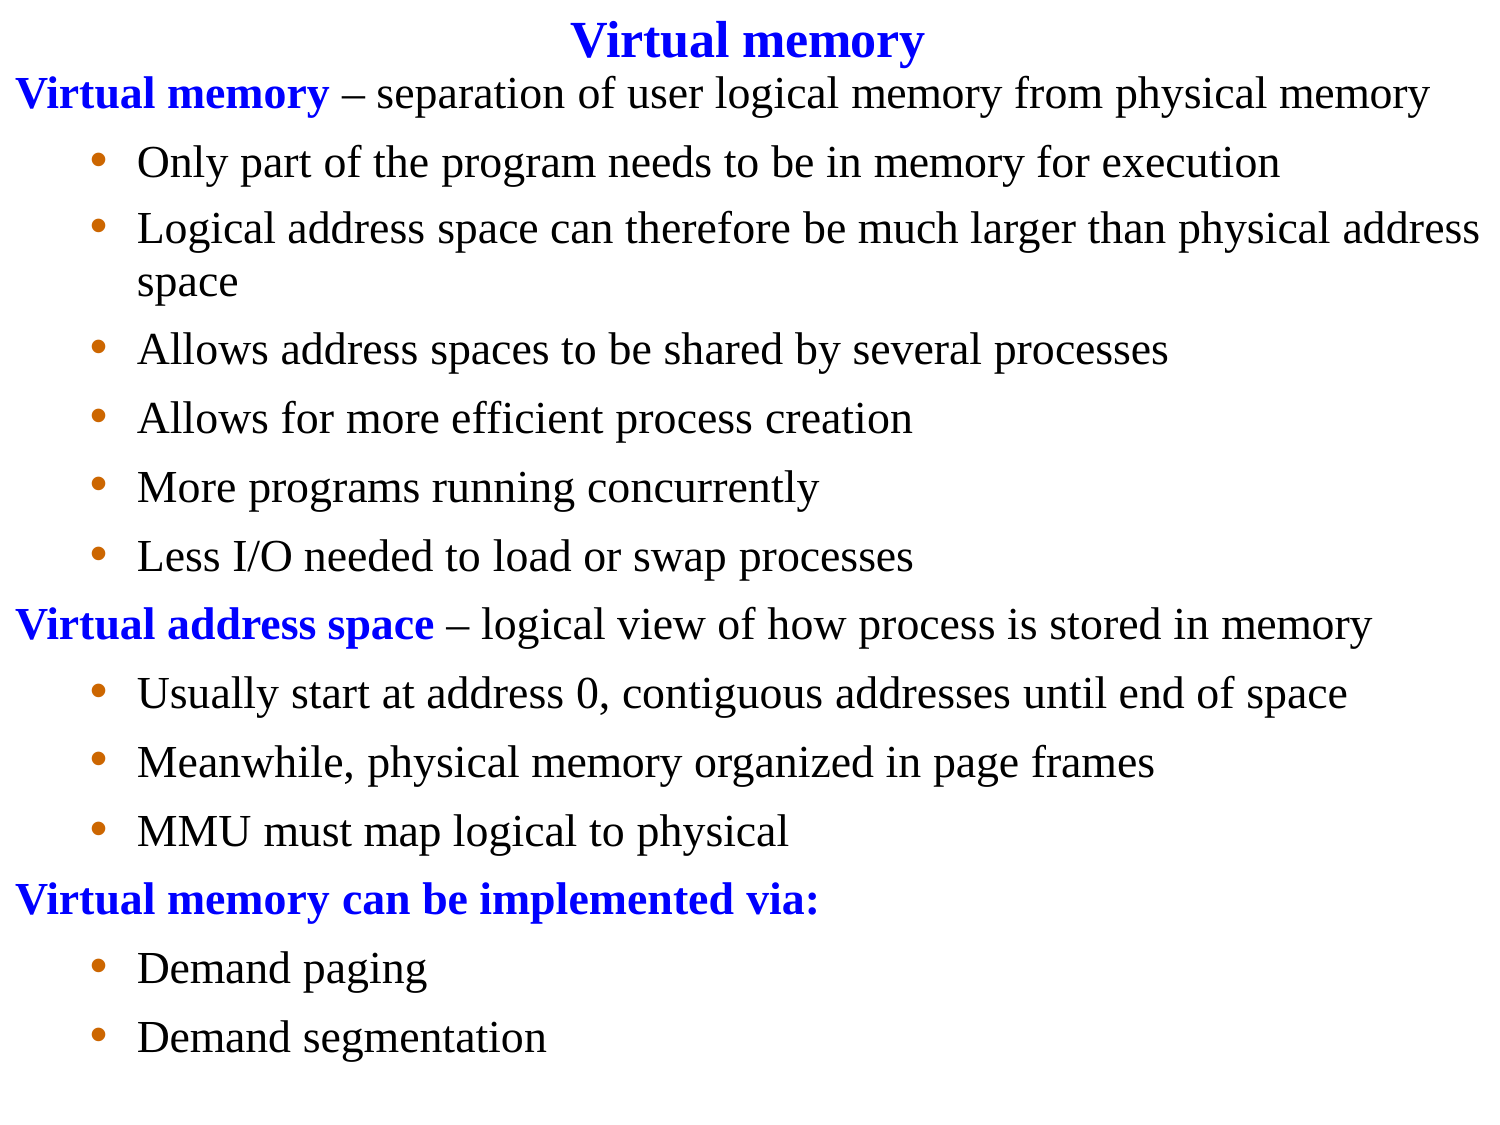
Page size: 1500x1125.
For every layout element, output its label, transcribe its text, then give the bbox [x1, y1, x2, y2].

title Virtual memory [568, 3, 931, 52]
text_box Virtual memory – separation of user logical memory from physical memory Only part of the program needs to be in memory for execution Logical address space can therefore be much larger than physical address space Allows address spaces to be shared by several processes Allows for more efficient process creation More programs running concurrently Less I/O needed to load or swap processes Virtual address space – logical view of how process is stored in memory Usually start at address 0, contiguous addresses until end of space Meanwhile, physical memory organized in page frames MMU must map logical to physical Virtual memory can be implemented via: Demand paging Demand segmentation [12, 52, 1483, 1062]
